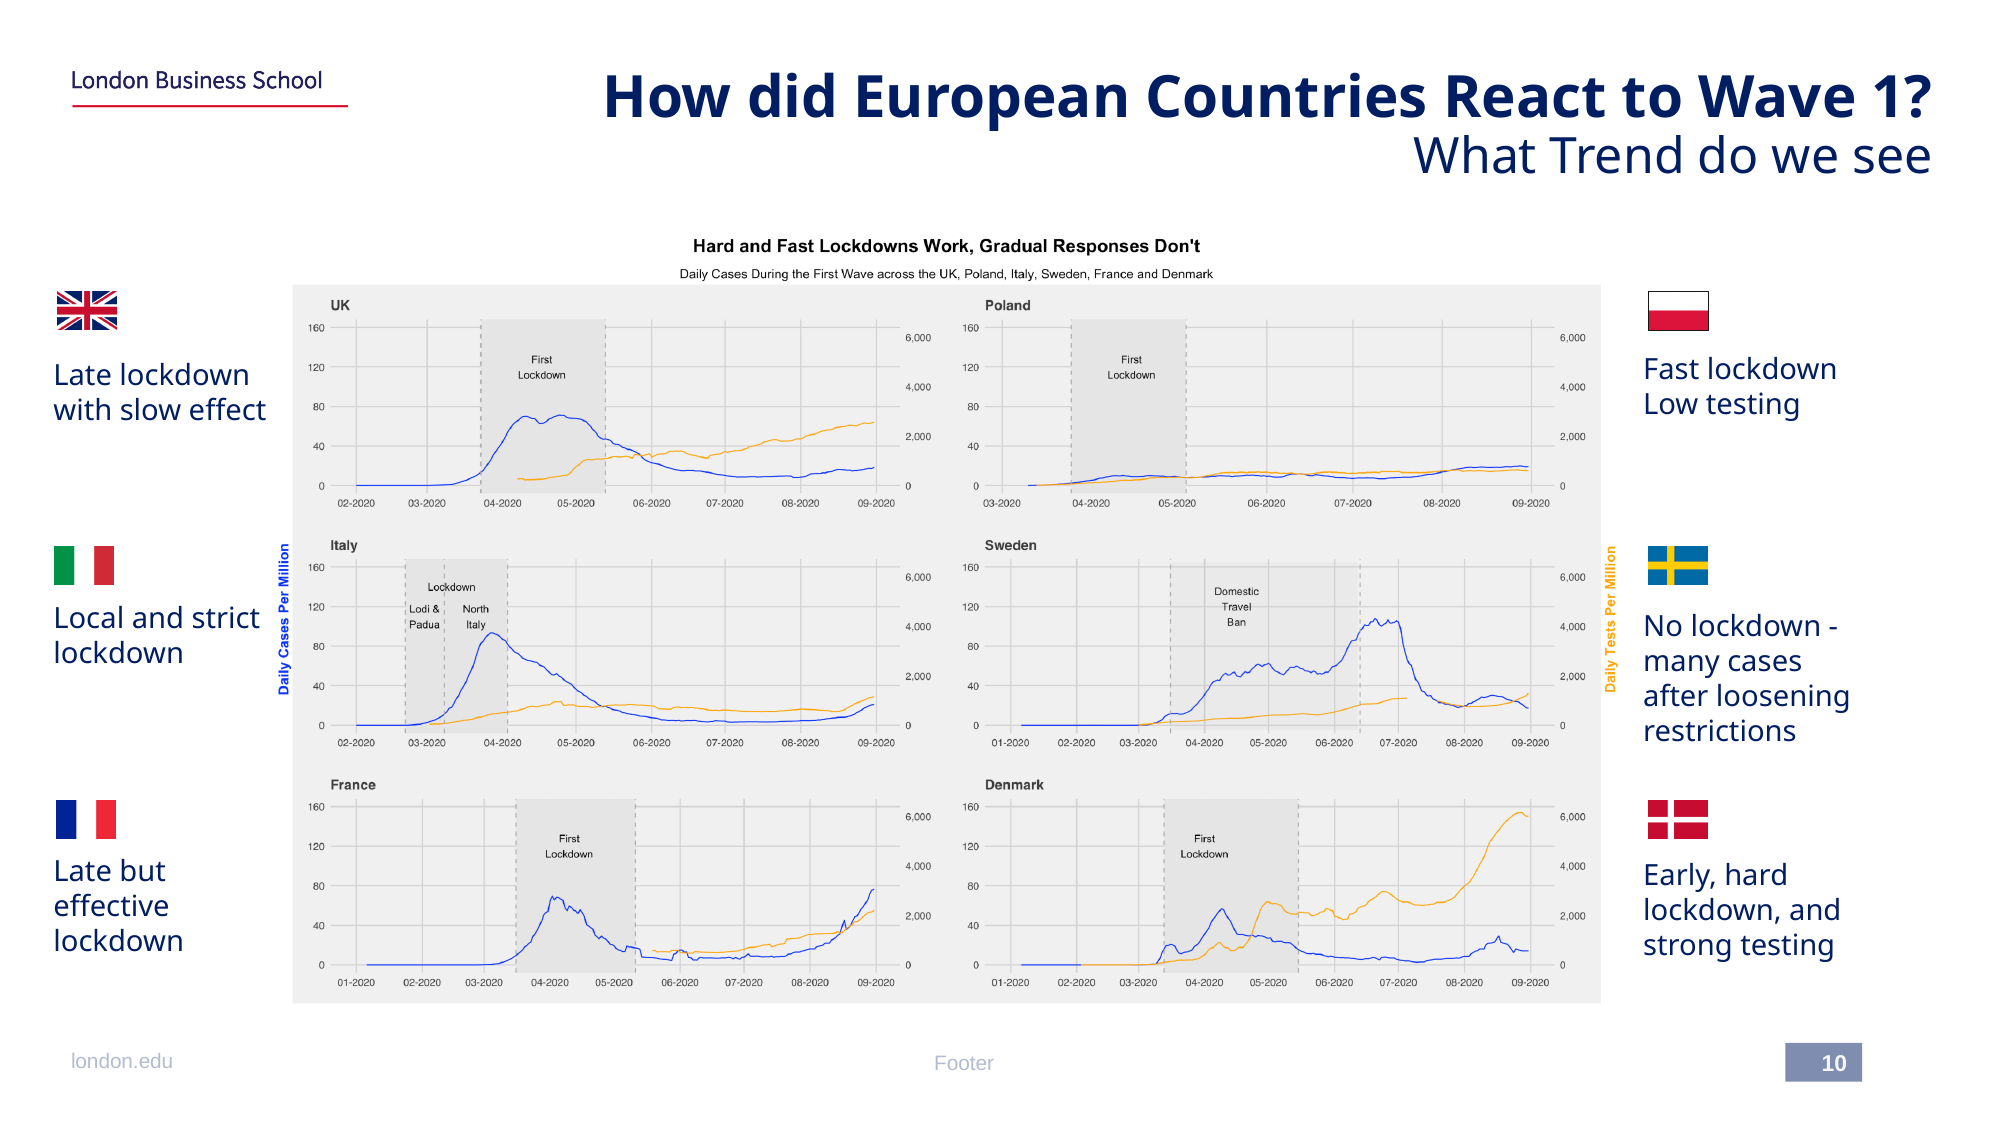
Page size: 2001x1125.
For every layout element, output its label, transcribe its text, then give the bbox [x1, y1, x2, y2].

text_box Early, hard lockdown, and strong testing [1631, 844, 1933, 973]
picture [0, 0, 2001, 1125]
text_box No lockdown - many cases after loosening restrictions [1631, 595, 1874, 759]
text_box Late lockdown with slow effect [41, 344, 269, 438]
title How did European Countries React to Wave 1? What Trend do we see [420, 59, 1933, 137]
text_box Local and strict lockdown [41, 587, 269, 717]
text_box Late but effective lockdown [41, 840, 269, 969]
text_box Fast lockdown Low testing [1631, 338, 1886, 432]
